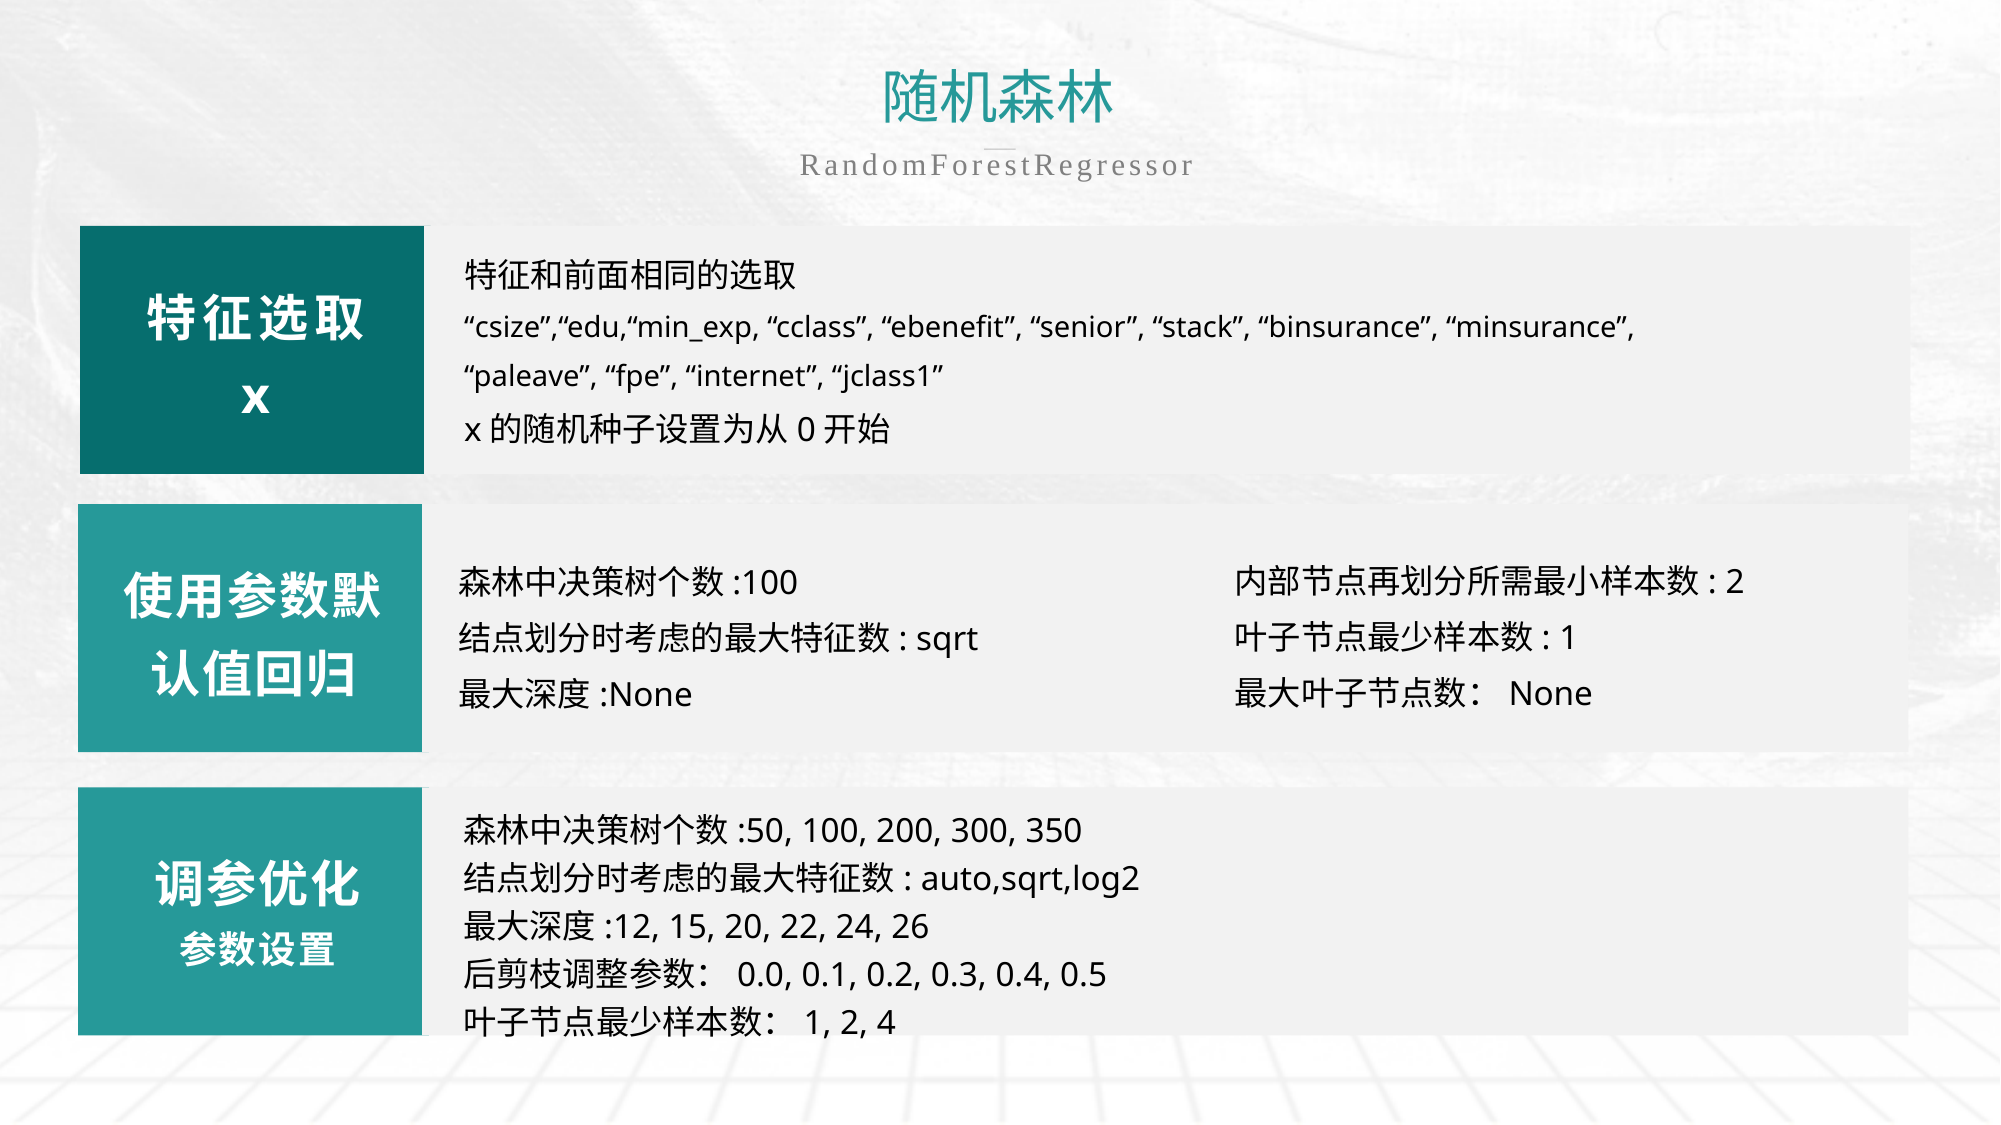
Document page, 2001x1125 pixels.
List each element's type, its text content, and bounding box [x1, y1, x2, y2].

text_box [424, 225, 1911, 474]
text_box 特征选取 x [94, 260, 417, 432]
text_box 内部节点再划分所需最小样本数: 2 叶子节点最少样本数: 1 最大叶子节点数：None [1219, 536, 1838, 719]
text_box 调参优化 参数设置 [87, 826, 427, 978]
picture [0, 0, 2000, 1125]
text_box RandomForestRegressor [784, 125, 1216, 205]
text_box 森林中决策树个数:100 结点划分时考虑的最大特征数: sqrt 最大深度:None [443, 538, 1082, 721]
text_box [422, 504, 1909, 753]
text_box [80, 225, 424, 474]
text_box 使用参数默认值回归 [92, 538, 415, 710]
text_box 特征和前面相同的选取 “csize”,“edu,“min_exp, “cclass”, “ebenefit”, “senior”, “stack”, “binsurance”, “minsurance”, “paleave”, “fpe”, “internet”, “jclass1” x的随机种子设置为从0开始 [449, 230, 1749, 456]
text_box 森林中决策树个数:50, 100, 200, 300, 350 结点划分时考虑的最大特征数: auto,sqrt,log2 最大深度:12, 15, 20, 22, 24, 26 后剪枝调整参数：0.0, 0.1, 0.2, 0.3, 0.4, 0.5 叶子节点最少样本数：1, 2, 4 [448, 794, 1634, 1049]
text_box [78, 504, 422, 753]
text_box [78, 787, 422, 1036]
title 随机森林 [135, 60, 1861, 140]
text_box [422, 787, 1909, 1036]
